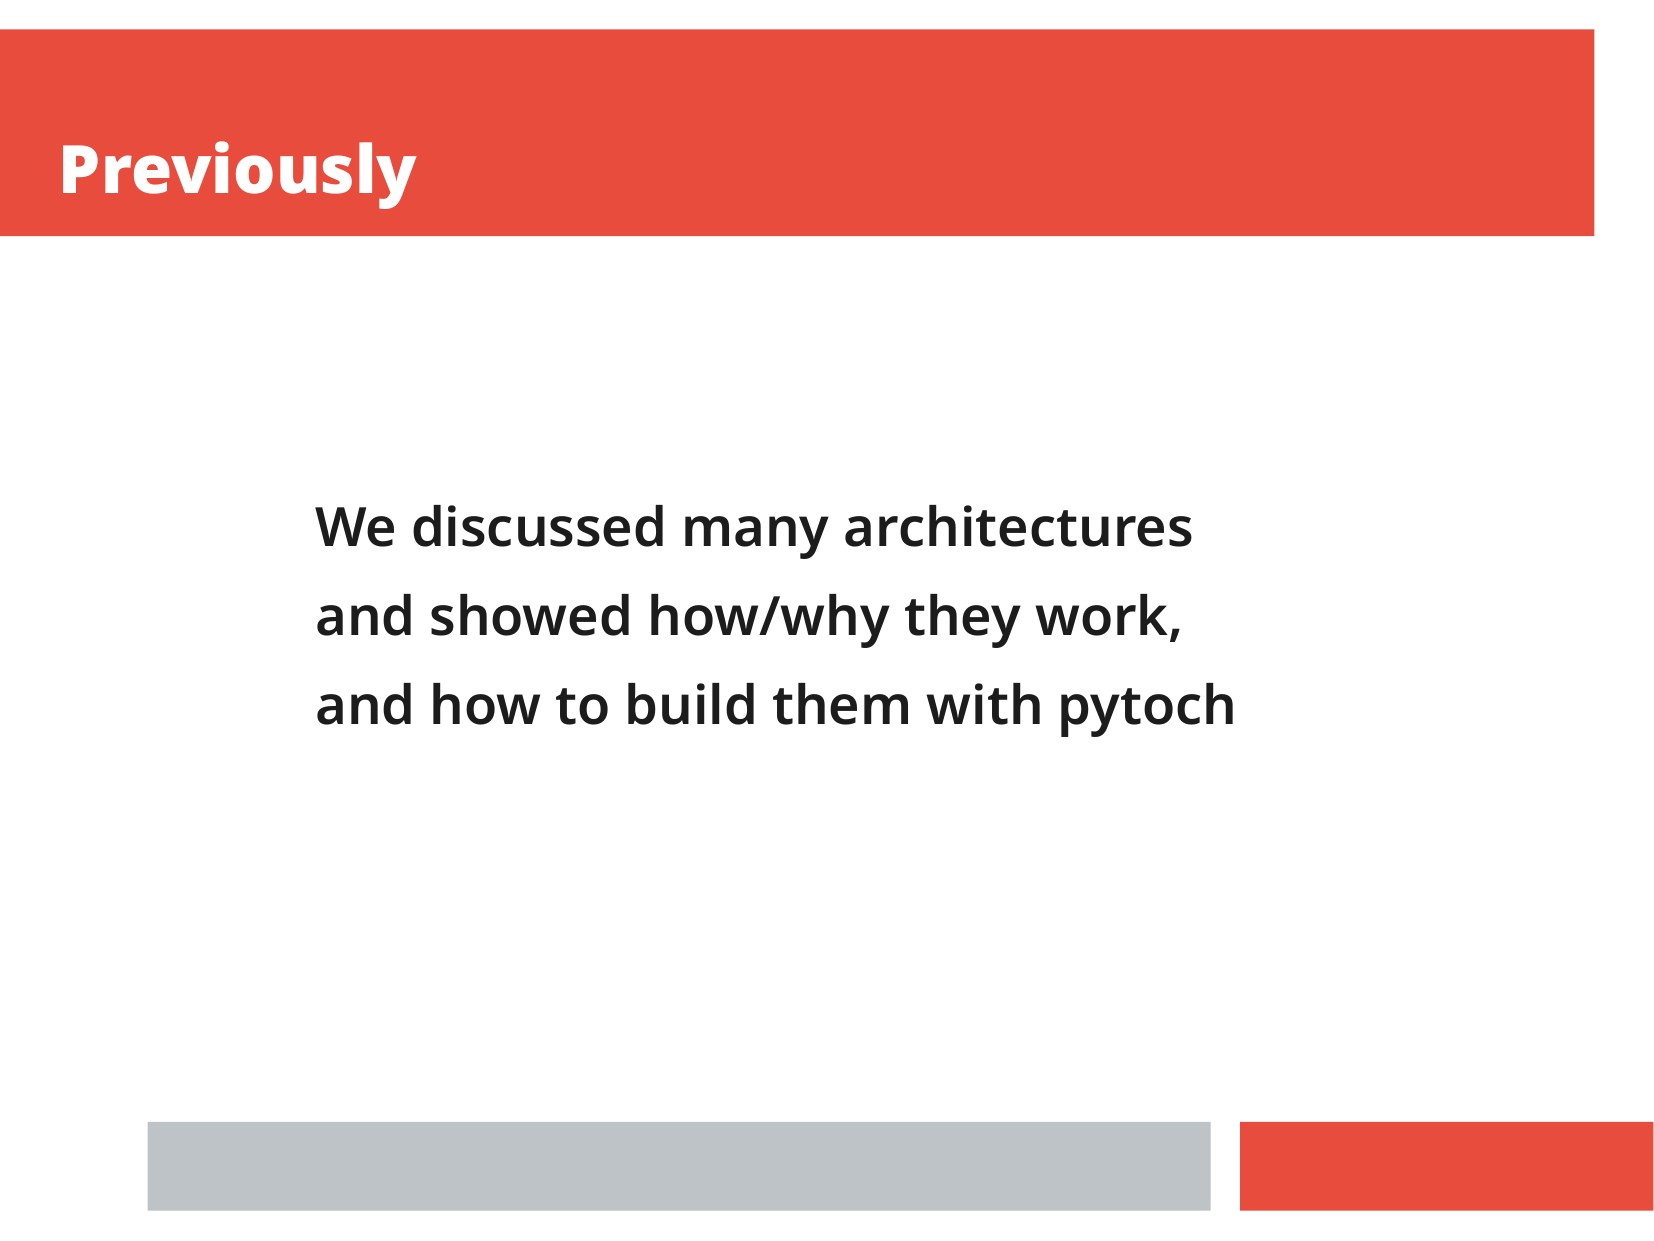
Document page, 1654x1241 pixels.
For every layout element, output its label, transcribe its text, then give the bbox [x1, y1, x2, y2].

text_box Previously [58, 58, 1595, 207]
text_box We discussed many architectures and showed how/why they work, and how to build them with pytoch [314, 492, 1654, 1241]
